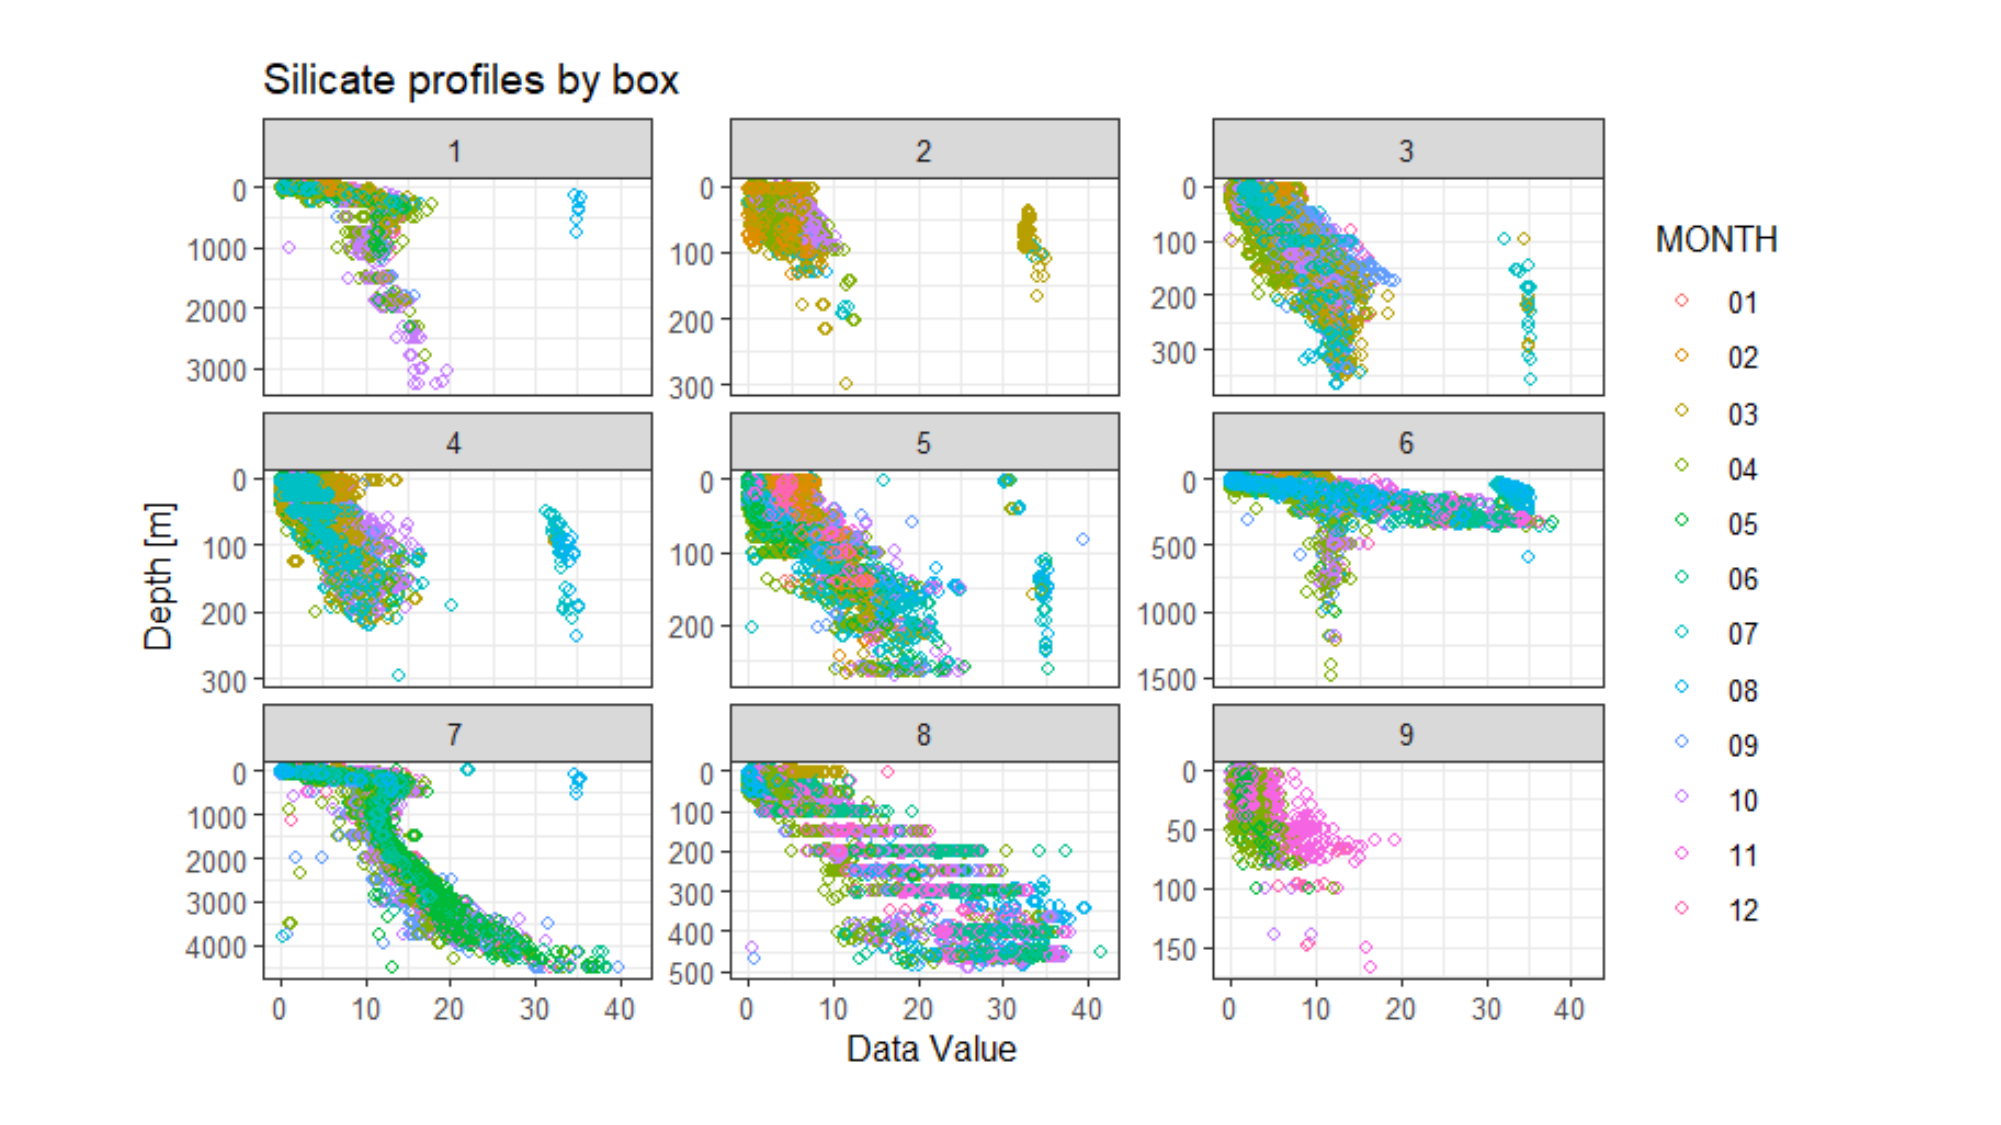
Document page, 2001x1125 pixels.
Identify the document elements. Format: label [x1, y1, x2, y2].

picture [125, 44, 1814, 1086]
